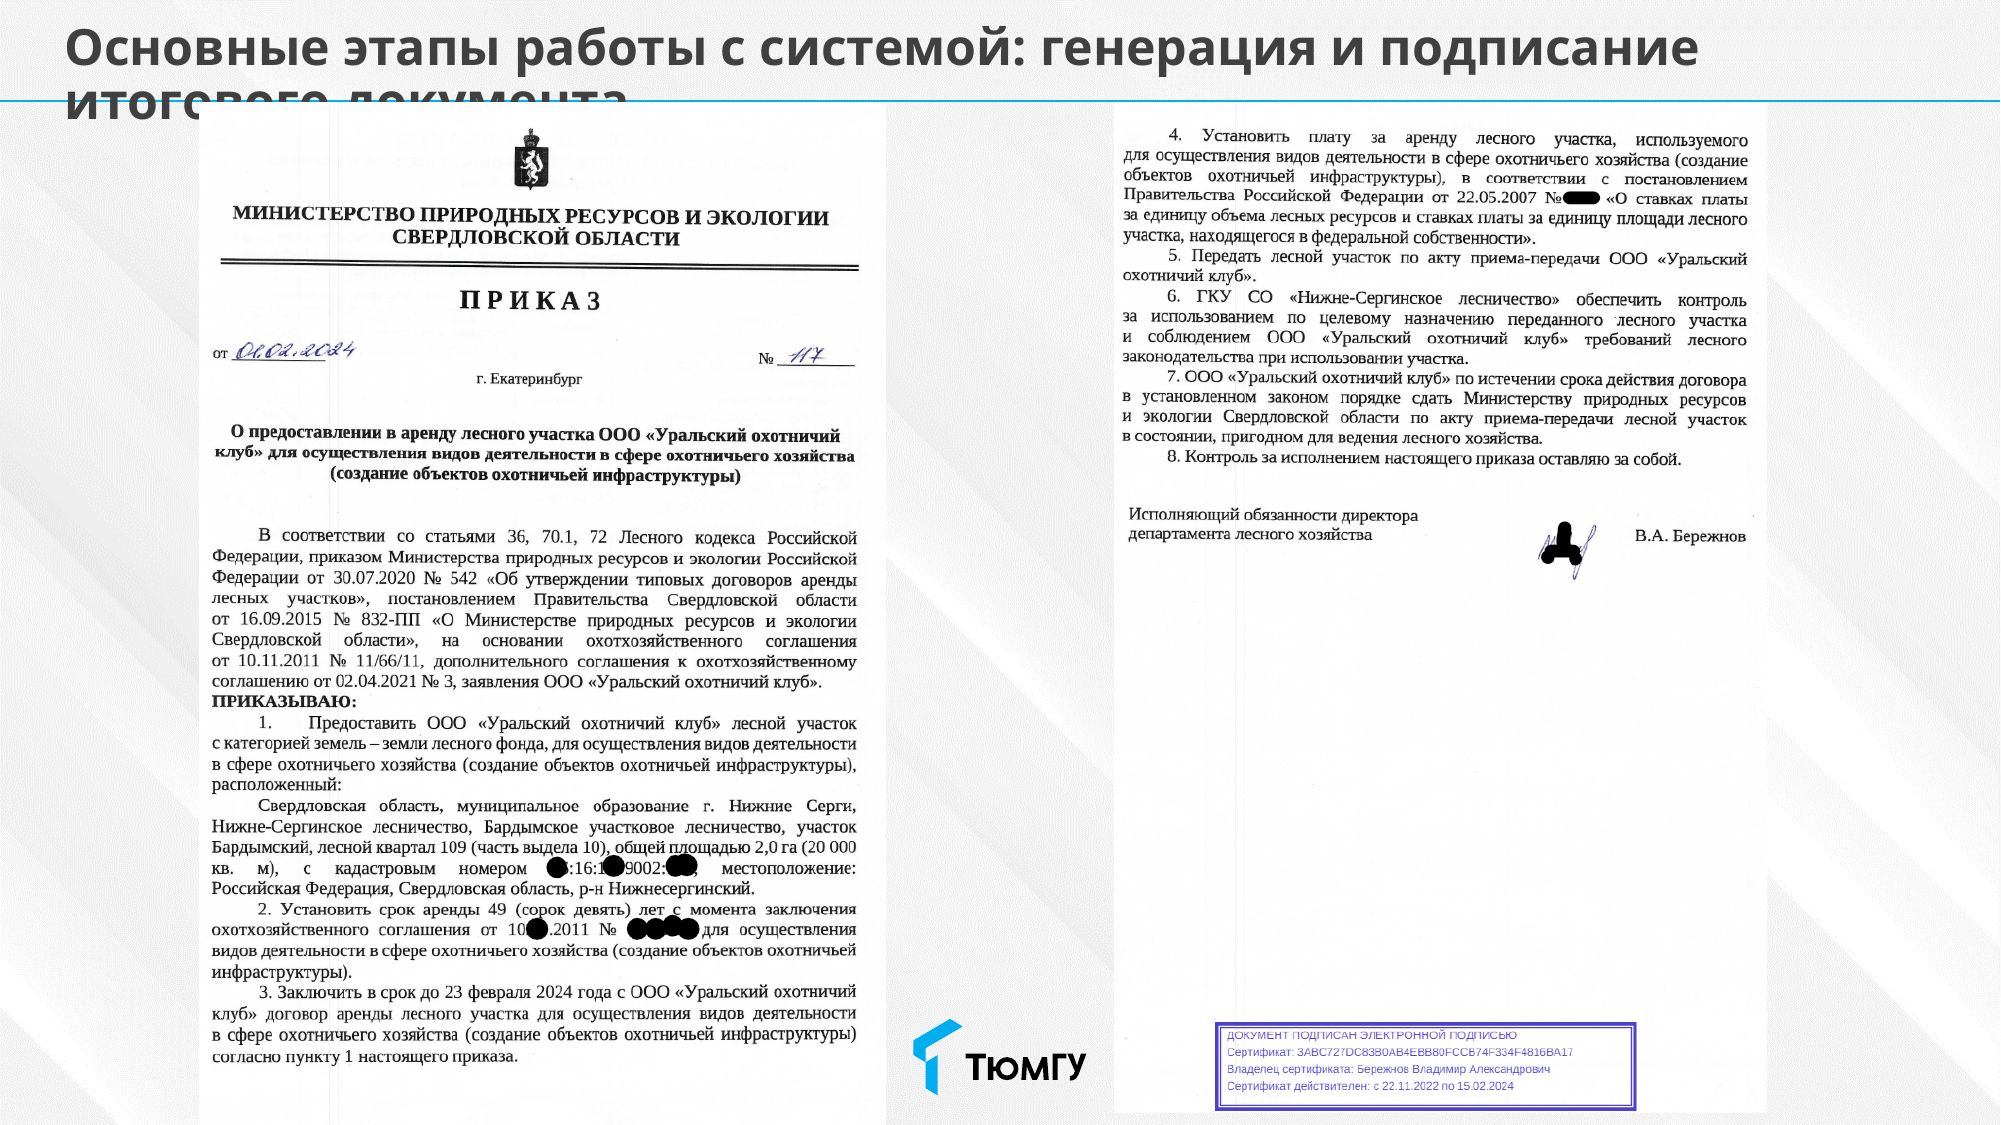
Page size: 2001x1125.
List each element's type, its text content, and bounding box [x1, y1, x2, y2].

picture [0, 0, 2001, 101]
picture [0, 102, 2001, 1125]
text_box Основные этапы работы с системой: генерация и подписание итогового документа [49, 14, 1850, 80]
